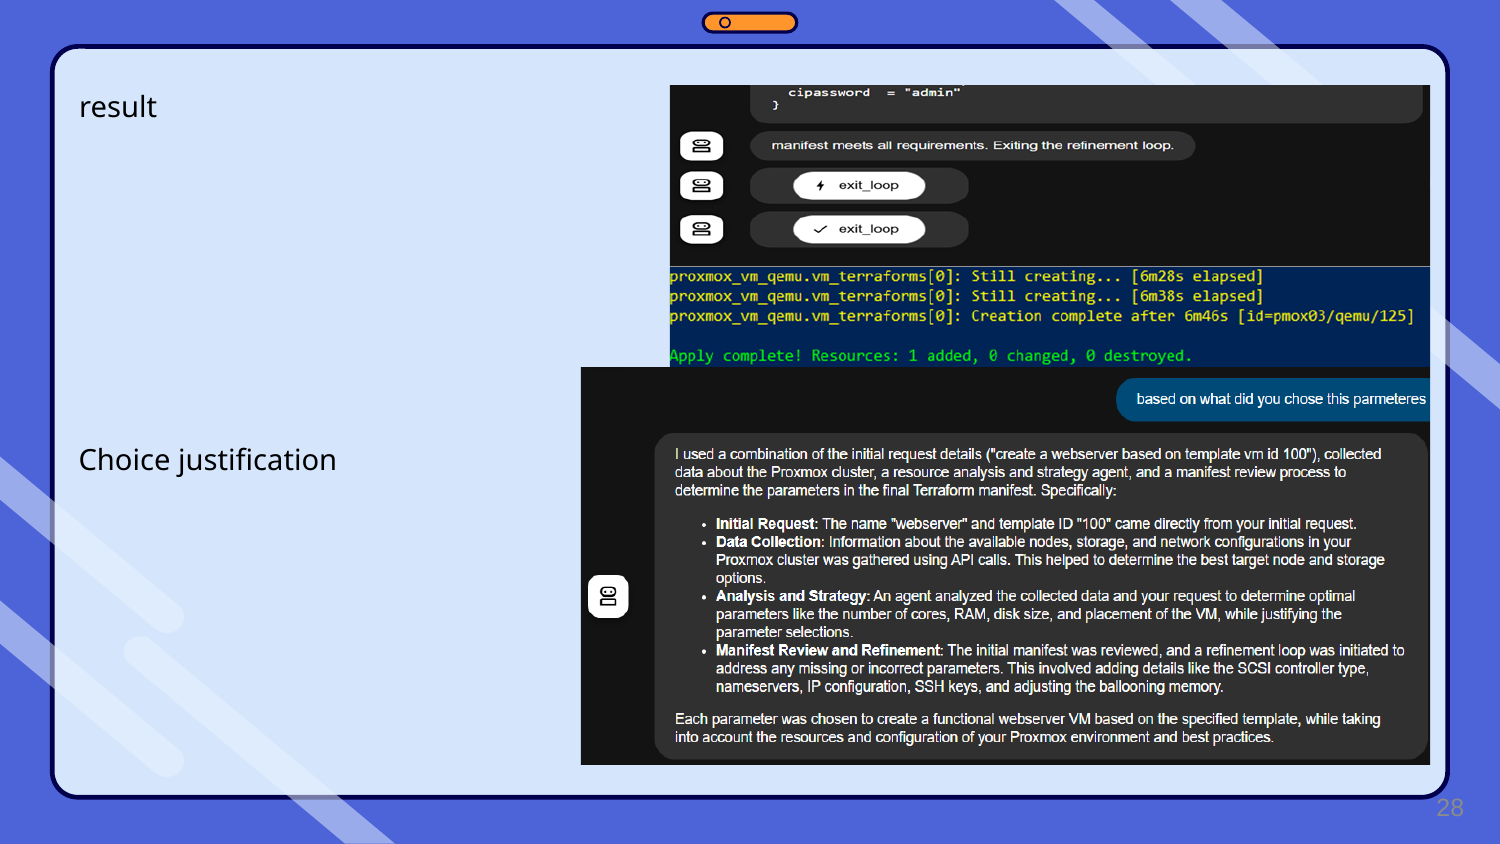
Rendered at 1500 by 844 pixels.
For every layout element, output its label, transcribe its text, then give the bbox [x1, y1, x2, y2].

slide_number 28 [1141, 784, 1480, 830]
text_box result [64, 85, 667, 132]
text_box Choice justification [63, 437, 530, 484]
picture [535, 84, 1431, 766]
